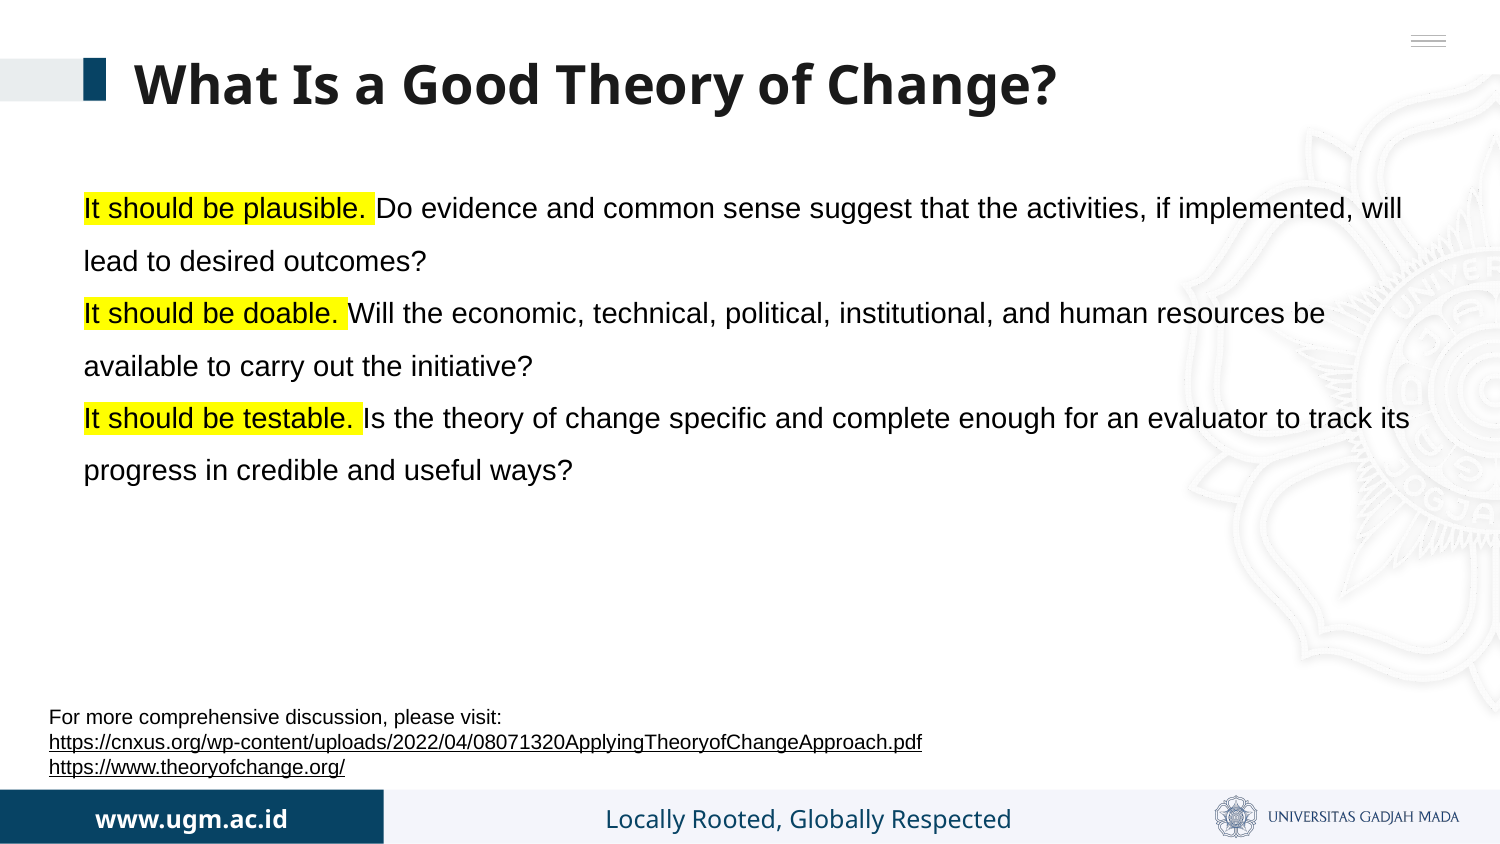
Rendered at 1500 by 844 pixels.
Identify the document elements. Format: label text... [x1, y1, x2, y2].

text_box For more comprehensive discussion, please visit: https://cnxus.org/wp-content/uploads/2022/04/08071320ApplyingTheoryofChangeApproach.pdf https://www.theoryofchange.org/ [34, 696, 1467, 786]
picture [1174, 779, 1500, 844]
title What Is a Good Theory of Change? [119, 35, 1381, 124]
text_box It should be plausible. Do evidence and common sense suggest that the activities, if implemented, will lead to desired outcomes? It should be doable. Will the economic, technical, political, institutional, and human resources be available to carry out the initiative? It should be testable. Is the theory of change specific and complete enough for an evaluator to track its progress in credible and useful ways? [68, 164, 1432, 494]
